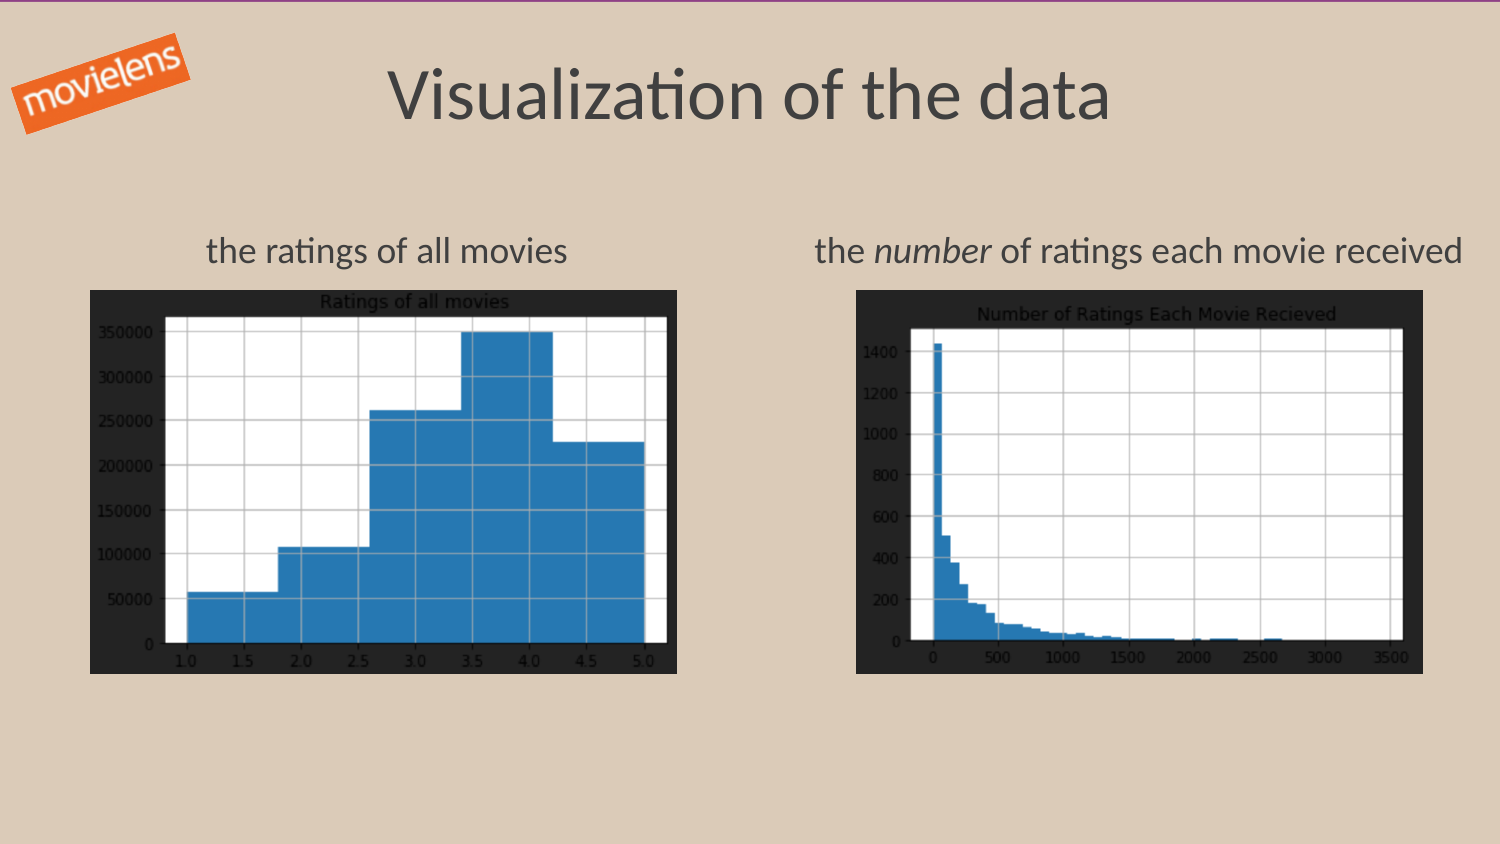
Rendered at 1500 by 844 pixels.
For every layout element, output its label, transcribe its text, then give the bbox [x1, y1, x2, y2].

picture [89, 290, 677, 675]
title Visualization of the data [103, 44, 1397, 208]
text_box the ratings of all movies [182, 218, 584, 279]
picture [143, 33, 178, 44]
text_box the number of ratings each movie received [799, 218, 1480, 279]
picture [11, 57, 187, 134]
picture [855, 290, 1423, 675]
